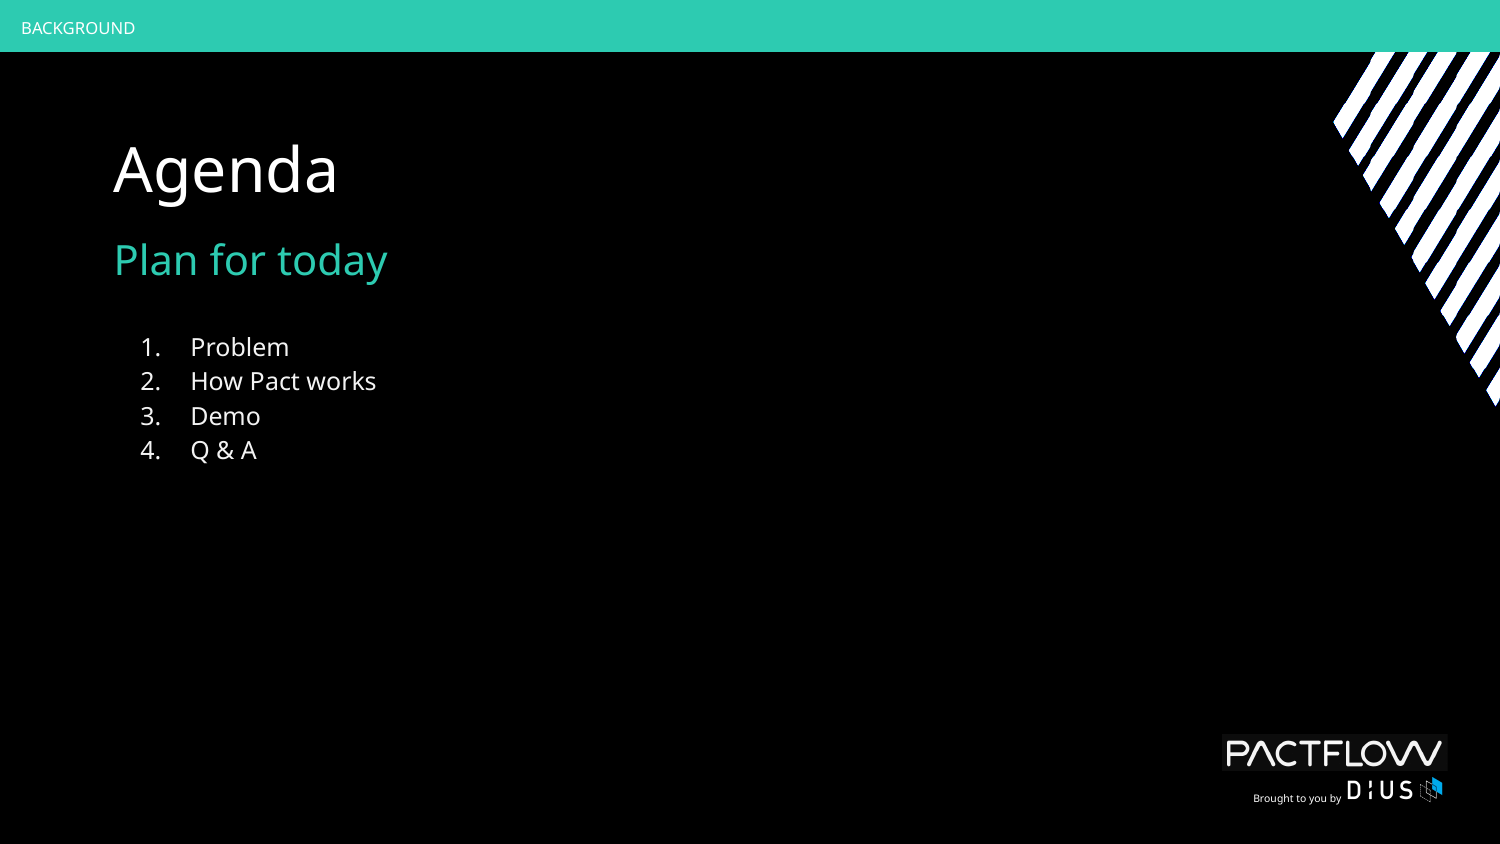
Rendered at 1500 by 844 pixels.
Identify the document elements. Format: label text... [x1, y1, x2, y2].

text_box Problem How Pact works Demo Q & A [100, 311, 1295, 655]
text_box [1221, 734, 1448, 831]
text_box [0, 0, 1500, 52]
text_box BACKGROUND [5, 5, 1331, 47]
picture [1283, 51, 1500, 421]
text_box Agenda Plan for today [98, 115, 1060, 324]
